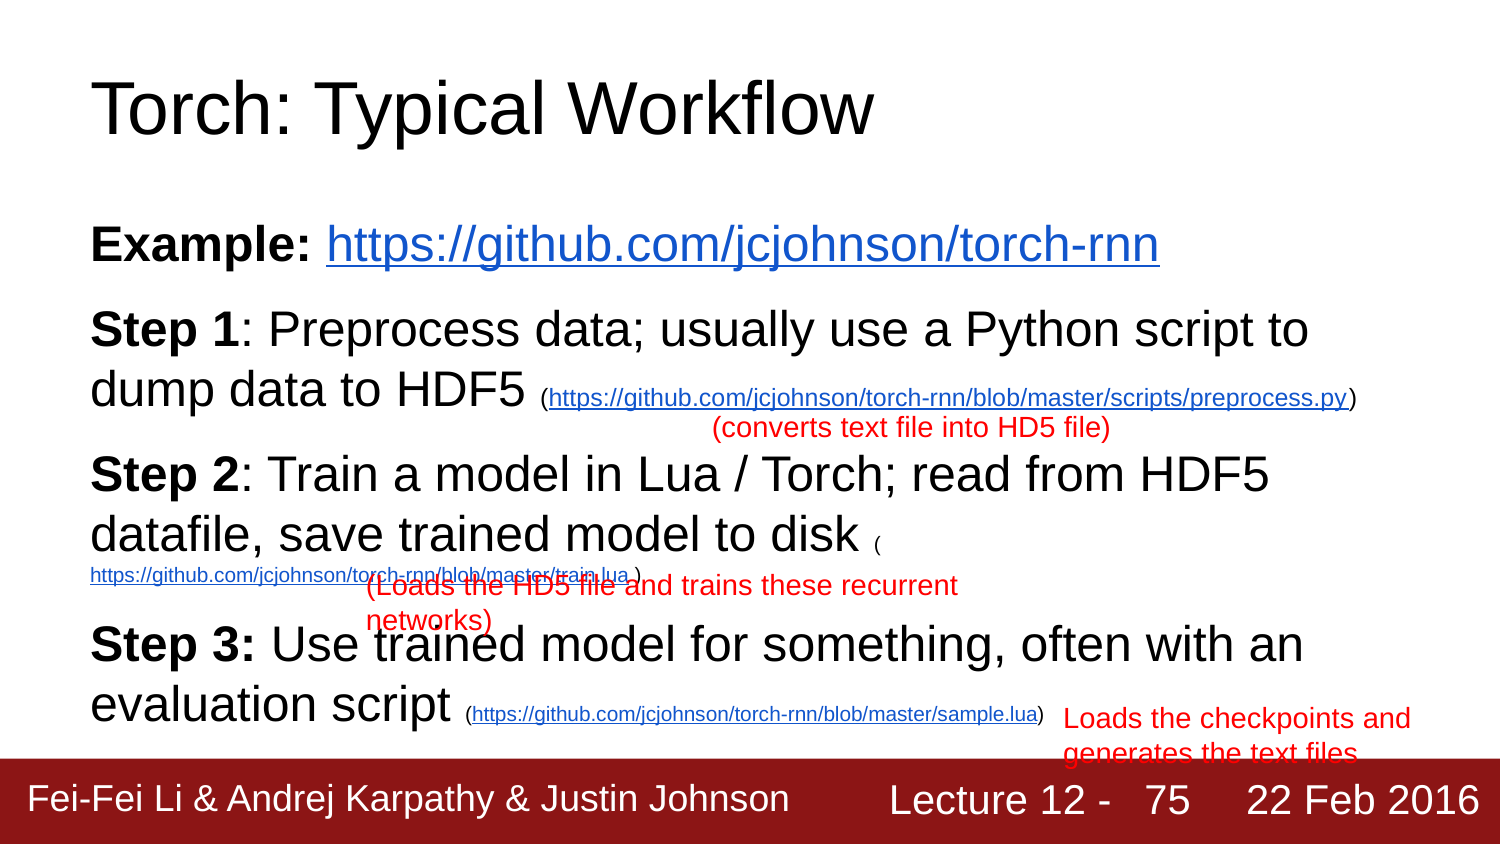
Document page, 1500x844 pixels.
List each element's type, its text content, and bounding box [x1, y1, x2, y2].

text_box (converts text file into HD5 file) [697, 400, 1222, 451]
text_box Loads the checkpoints and generates the text files [1048, 692, 1500, 777]
list Example: https://github.com/jcjohnson/torch-rnn Step 1: Preprocess data; usually use a Python script to dump data to HDF5 (https://github.com/jcjohnson/torch-rnn/blob/master/scripts/preprocess.py) Step 2: Train a model in Lua / Torch; read from HDF5 datafile, save trained model to disk (https://github.com/jcjohnson/torch-rnn/blob/master/train.lua ) Step 3: Use trained model for something, often with an evaluation script (https://github.com/jcjohnson/torch-rnn/blob/master/sample.lua) [75, 196, 1425, 750]
slide_number 75 [1067, 777, 1206, 830]
text_box (Loads the HD5 file and trains these recurrent networks) [351, 558, 999, 644]
title Torch: Typical Workflow [75, 33, 1425, 175]
